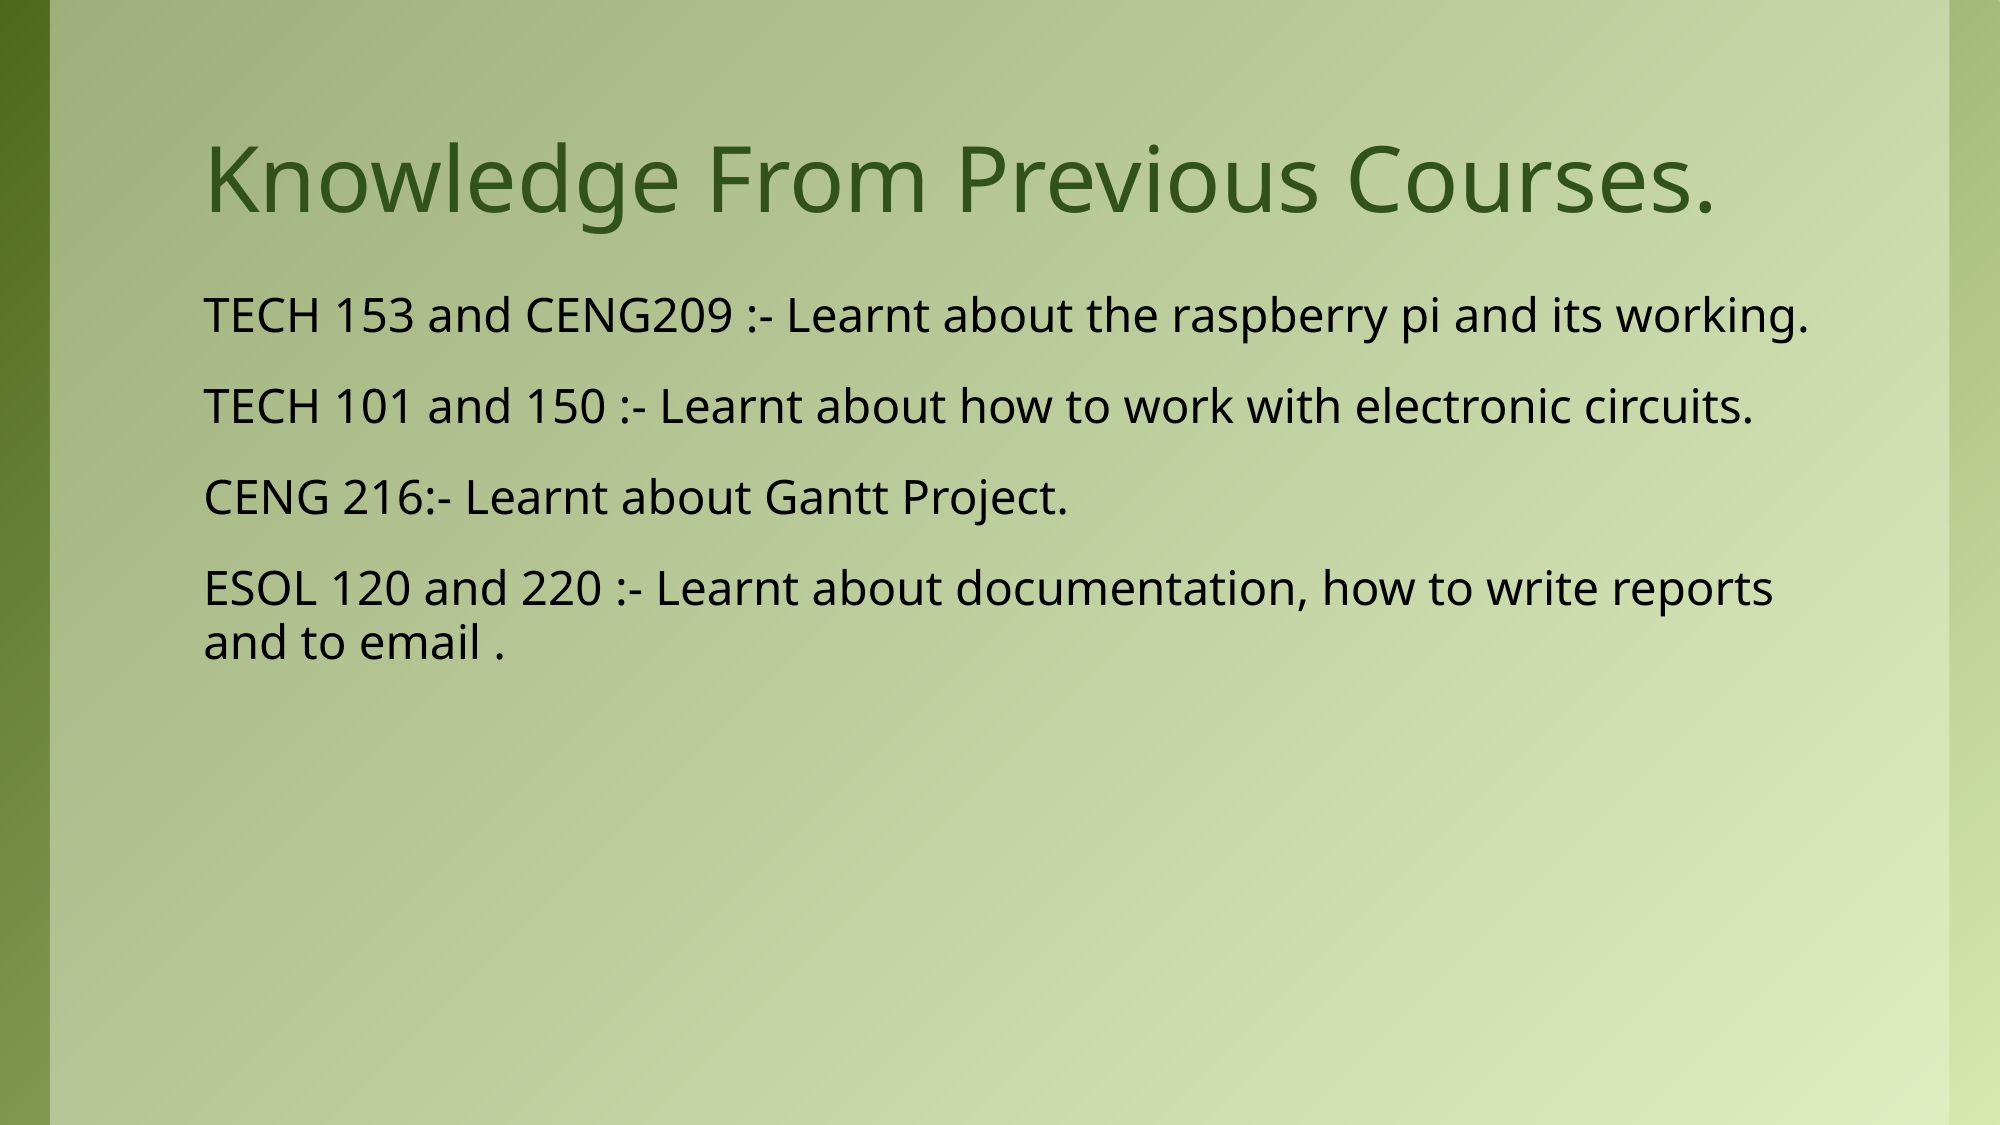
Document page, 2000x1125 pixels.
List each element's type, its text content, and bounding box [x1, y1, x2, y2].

list TECH 153 and CENG209 :- Learnt about the raspberry pi and its working. TECH 101 and 150 :- Learnt about how to work with electronic circuits. CENG 216:- Learnt about Gantt Project. ESOL 120 and 220 :- Learnt about documentation, how to write reports and to email . [183, 279, 1850, 1013]
title Knowledge From Previous Courses. [183, 12, 1850, 242]
